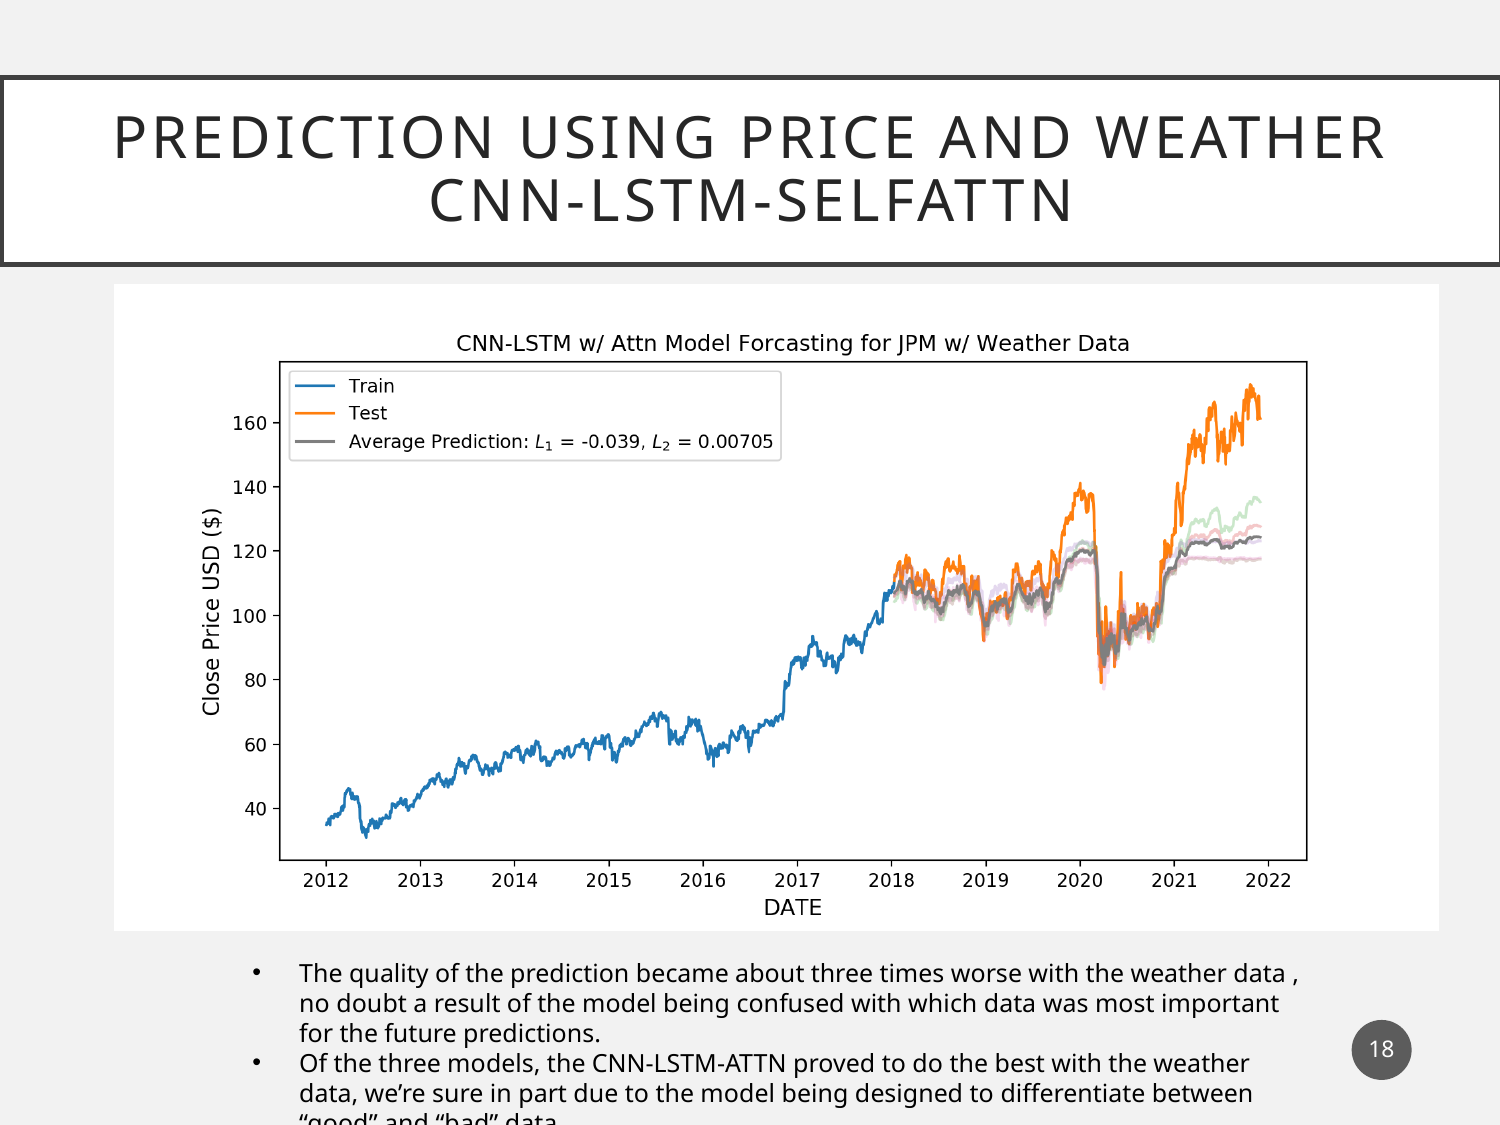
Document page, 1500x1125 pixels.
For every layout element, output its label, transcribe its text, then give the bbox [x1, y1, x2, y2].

slide_number 18 [1351, 1019, 1412, 1080]
text_box The quality of the prediction became about three times worse with the weather data , no doubt a result of the model being confused with which data was most important for the future predictions. Of the three models, the CNN-LSTM-ATTN proved to do the best with the weather data, we’re sure in part due to the model being designed to differentiate between “good” and “bad” data [237, 949, 1317, 1125]
title Prediction using price and weather CNN-LSTM-SelfAttn [0, 75, 1500, 267]
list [114, 284, 1439, 931]
